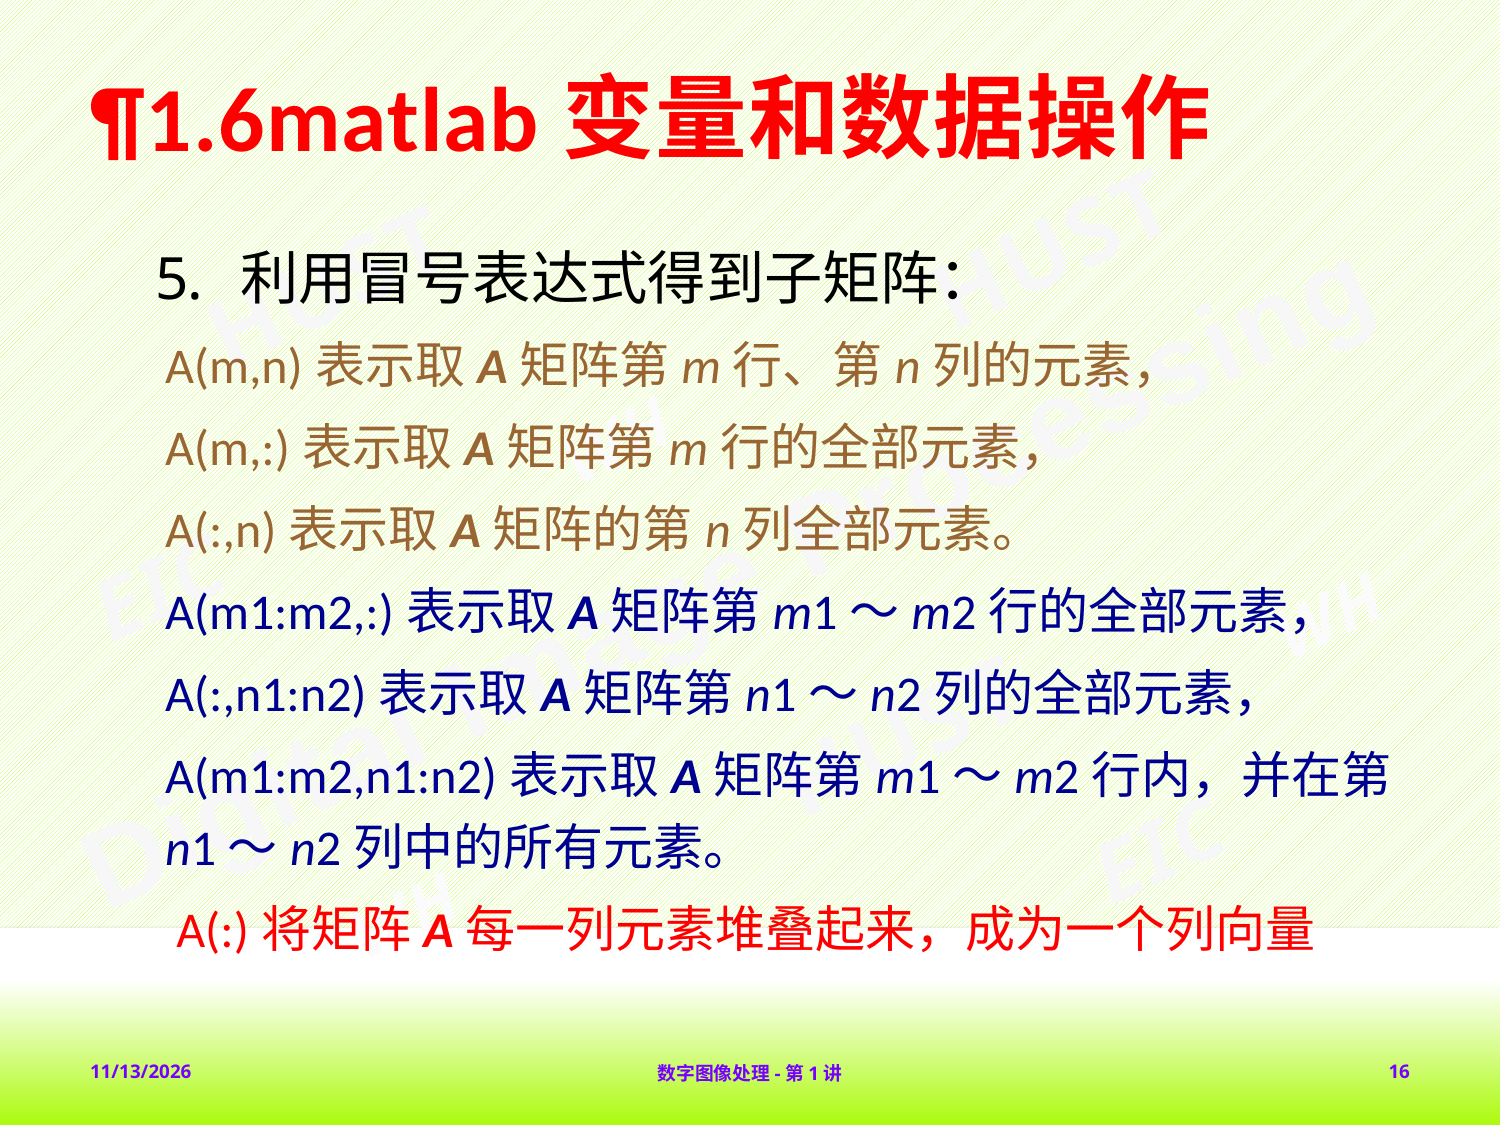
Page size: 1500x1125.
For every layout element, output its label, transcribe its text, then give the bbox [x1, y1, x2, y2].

slide_number 16 [1074, 1042, 1425, 1103]
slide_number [75, 1042, 425, 1103]
footer 数字图像处理-第1讲 [512, 1042, 988, 1103]
list 利用冒号表达式得到子矩阵： A(m,n)表示取A矩阵第m行、第n列的元素， A(m,:)表示取A矩阵第m行的全部元素， A(:,n)表示取A矩阵的第n列全部元素。 A(m1:m2,:)表示取A矩阵第m1～m2行的全部元素， A(:,n1:n2)表示取A矩阵第n1～n2列的全部元素， A(m1:m2,n1:n2)表示取A矩阵第m1～m2行内，并在第n1～n2列中的所有元素。 A(:)将矩阵A每一列元素堆叠起来，成为一个列向量 [74, 219, 1426, 1083]
title ¶1.6matlab变量和数据操作 [74, 44, 1426, 185]
